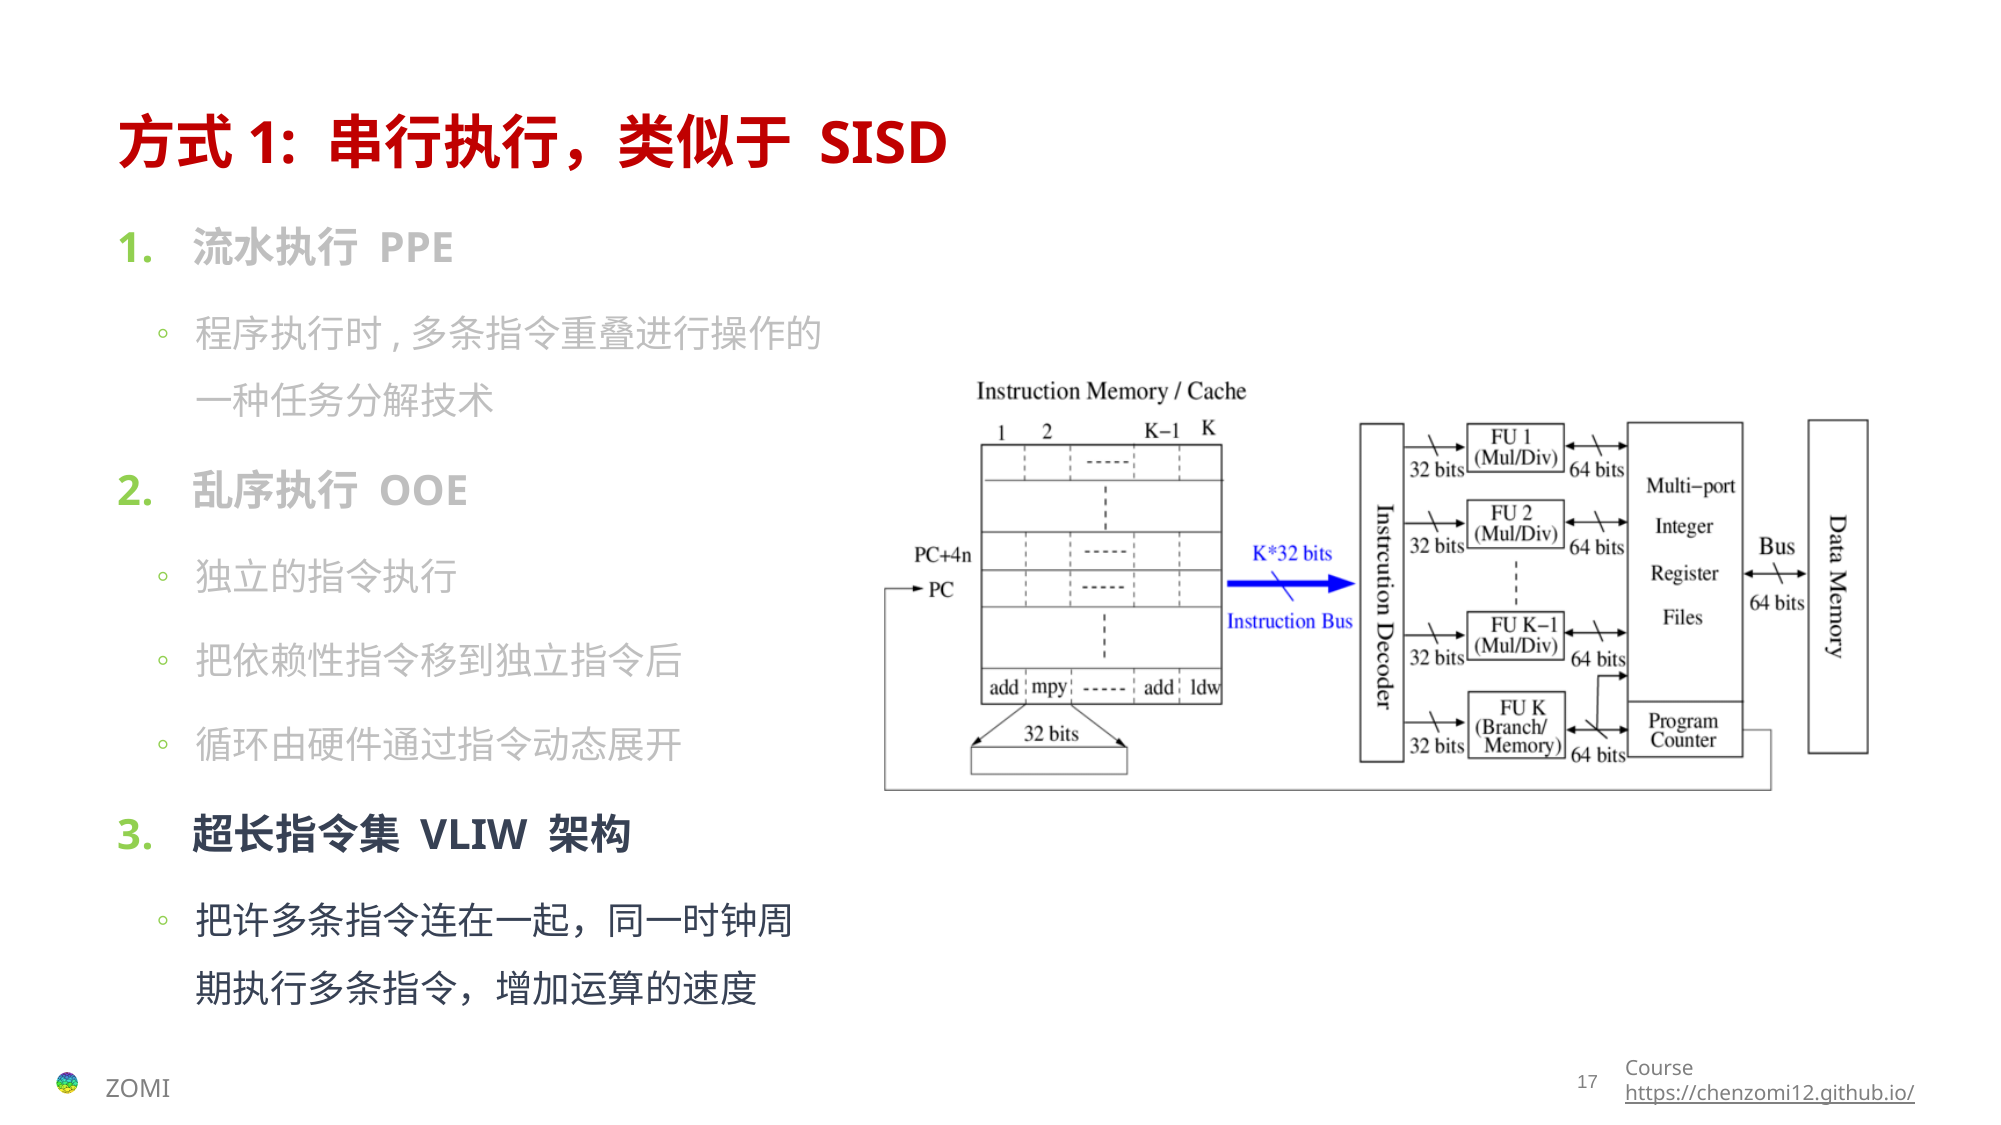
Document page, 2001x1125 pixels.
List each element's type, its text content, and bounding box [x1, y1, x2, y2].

list 流水执行 PPE 程序执行时,多条指令重叠进行操作的一种任务分解技术 乱序执行 OOE 独立的指令执行 把依赖性指令移到独立指令后 循环由硬件通过指令动态展开 超长指令集 VLIW 架构 把许多条指令连在一起，同一时钟周期执行多条指令，增加运算的速度 [102, 188, 847, 1043]
title 方式1: 串行执行，类似于 SISD [102, 91, 1901, 189]
picture [57, 1073, 77, 1093]
picture [884, 379, 1870, 791]
